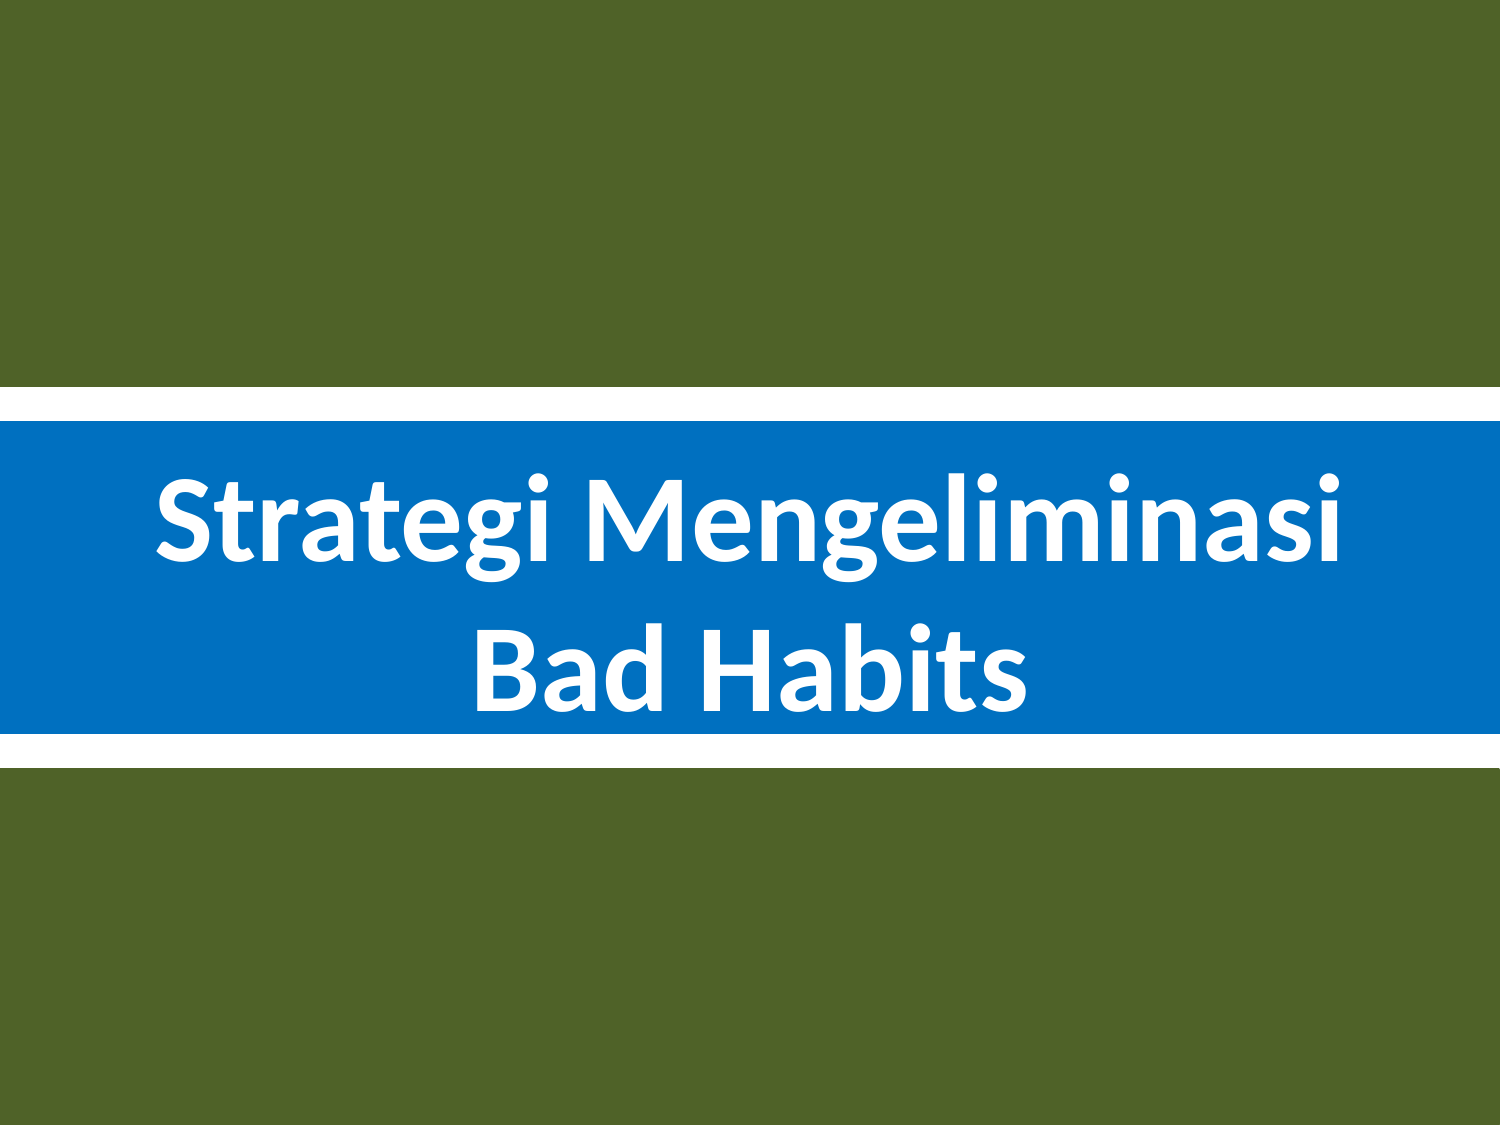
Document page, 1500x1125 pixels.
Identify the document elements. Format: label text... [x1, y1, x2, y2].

text_box [0, 0, 1500, 387]
text_box [0, 768, 1500, 1125]
text_box Strategi Mengeliminasi Bad Habits [131, 429, 1369, 744]
text_box [0, 421, 1500, 734]
